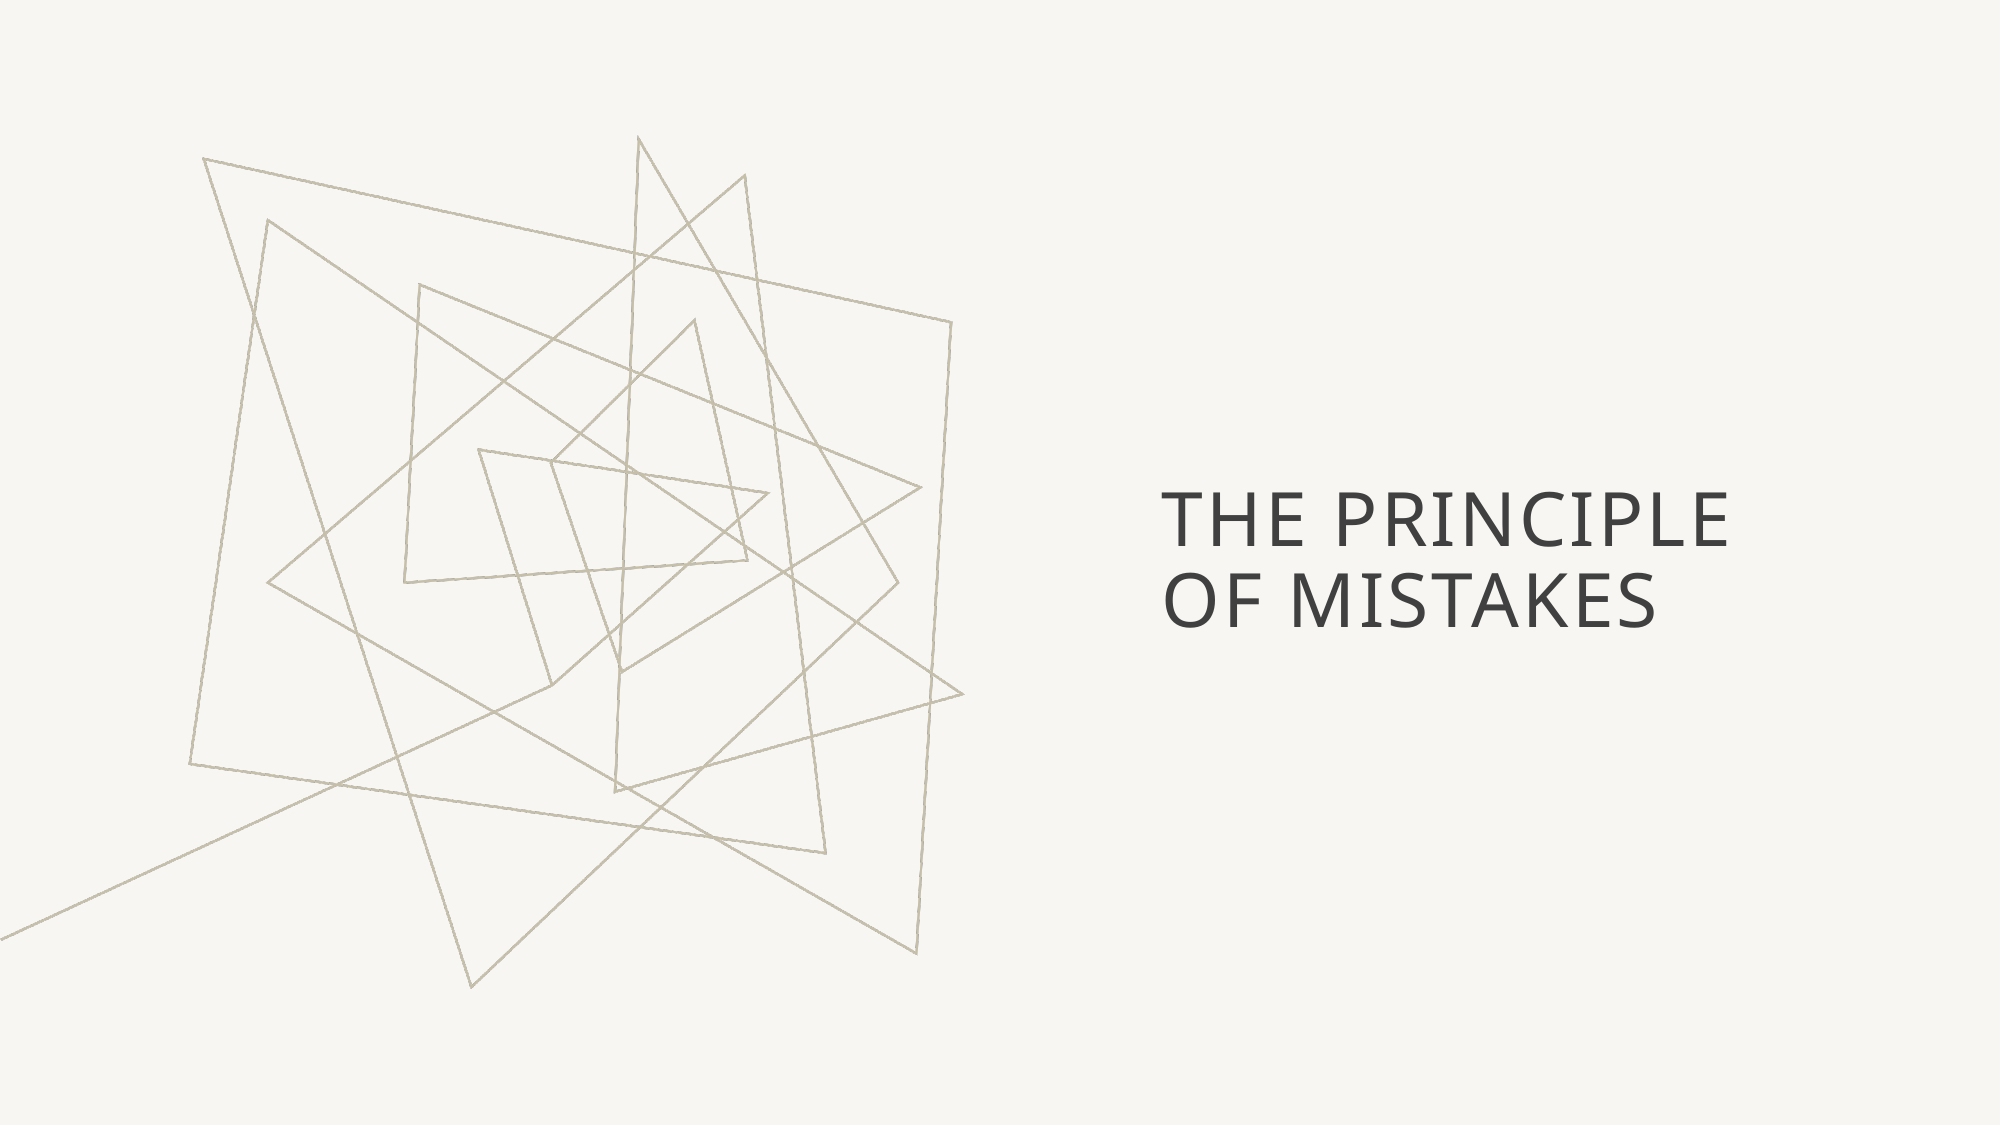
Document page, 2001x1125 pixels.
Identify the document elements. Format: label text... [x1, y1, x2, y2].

picture [0, 135, 965, 989]
title The principle of Mistakes [1146, 421, 1833, 704]
